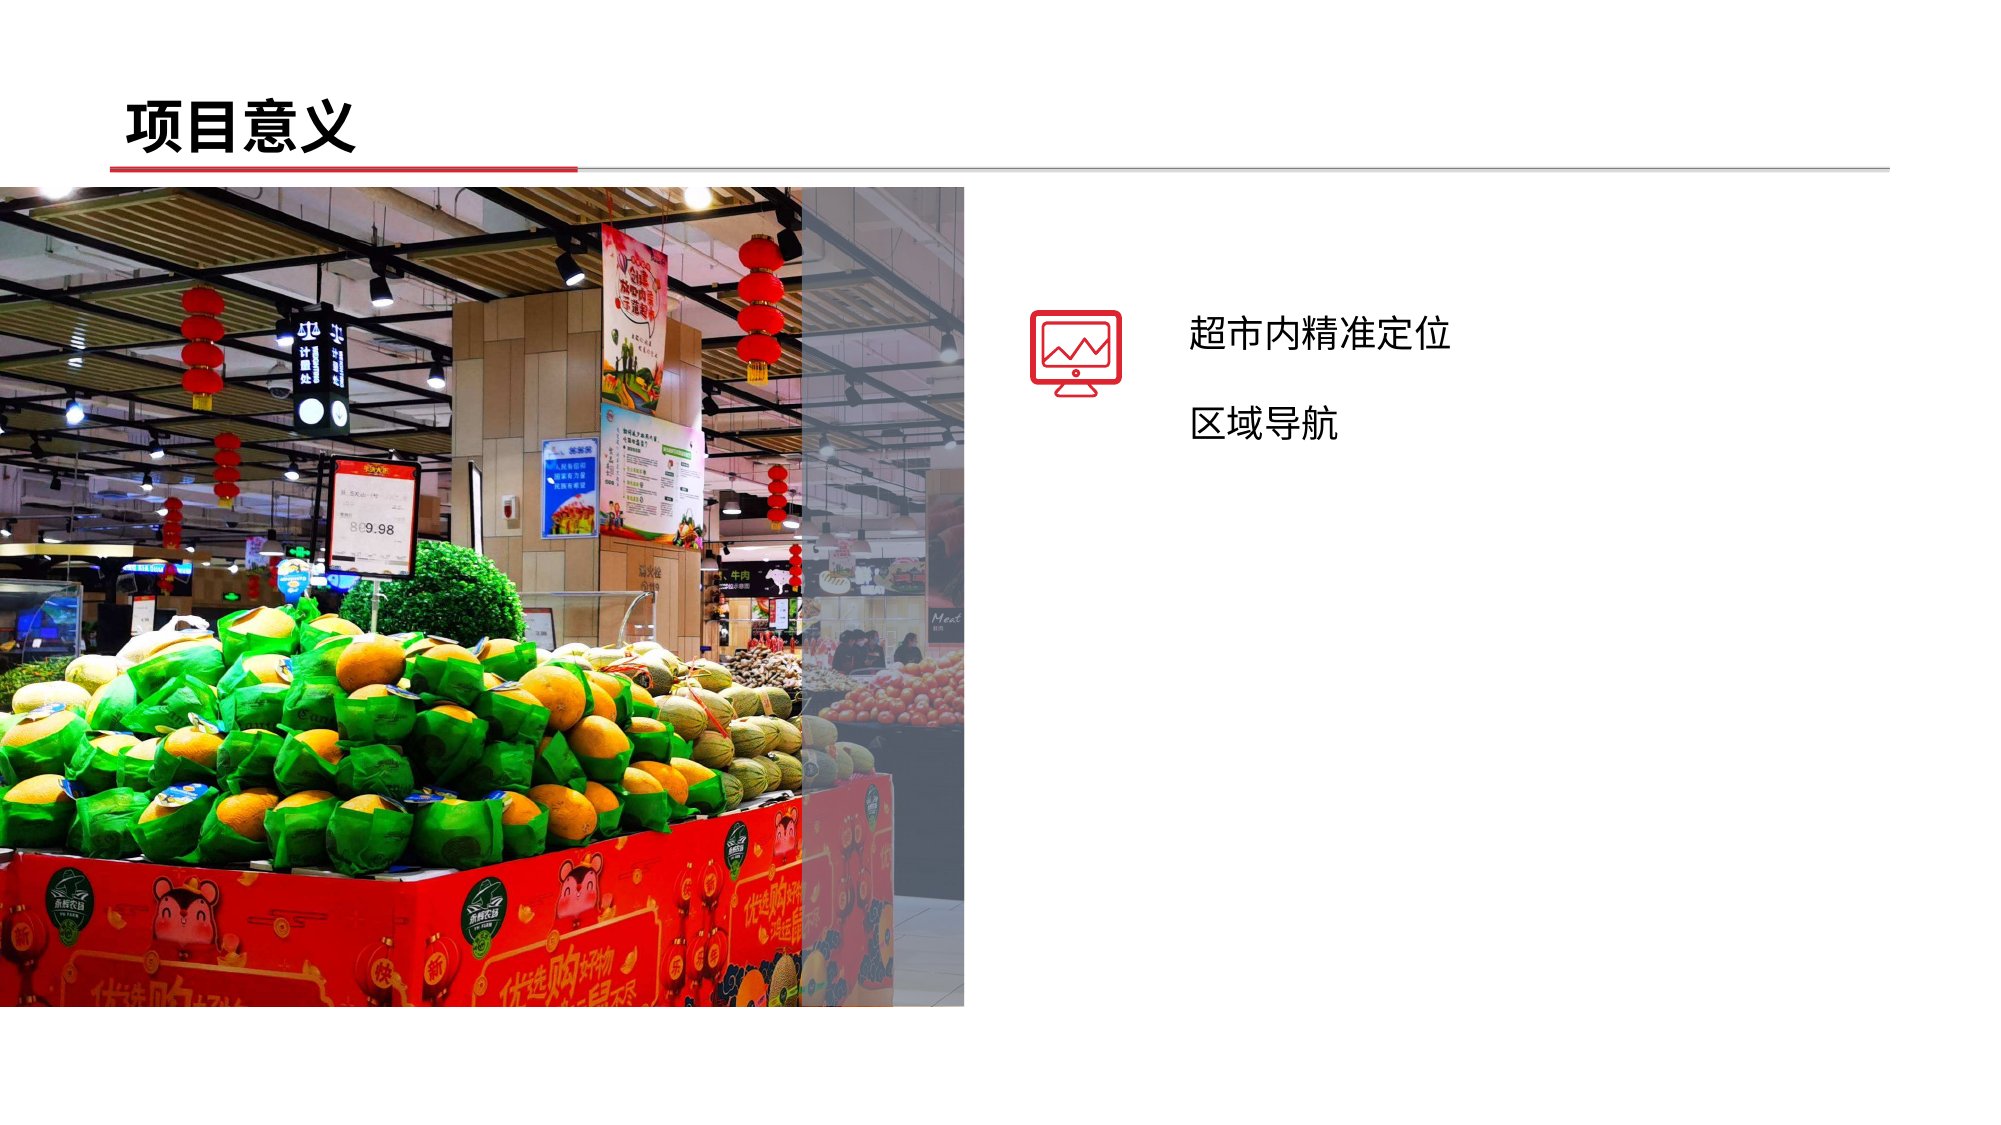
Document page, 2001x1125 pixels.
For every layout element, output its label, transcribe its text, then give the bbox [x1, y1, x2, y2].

text_box 超市内精准定位 区域导航 [1174, 302, 1866, 453]
picture [0, 187, 965, 1007]
title 项目意义 [109, 0, 1890, 169]
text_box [1030, 310, 1122, 398]
